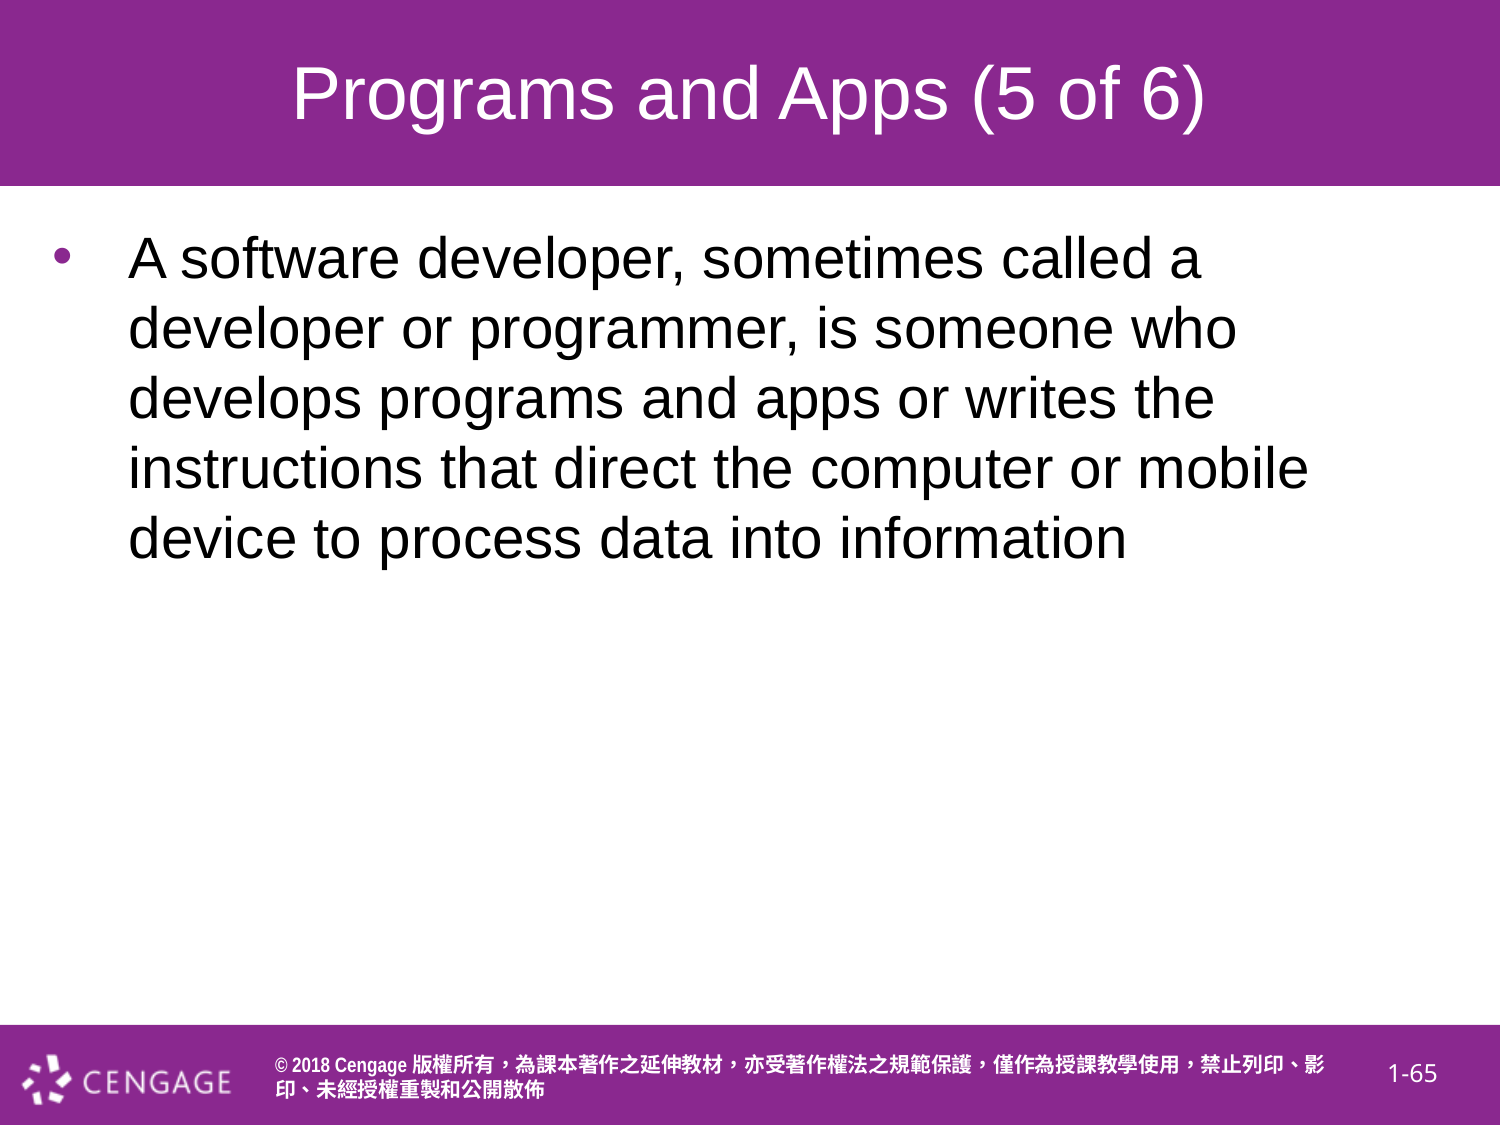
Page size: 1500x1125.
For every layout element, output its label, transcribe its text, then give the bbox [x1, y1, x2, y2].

list A software developer, sometimes called a developer or programmer, is someone who develops programs and apps or writes the instructions that direct the computer or mobile device to process data into information [37, 212, 1475, 583]
picture [12, 1045, 236, 1113]
title Programs and Apps (5 of 6) [7, 4, 1493, 175]
